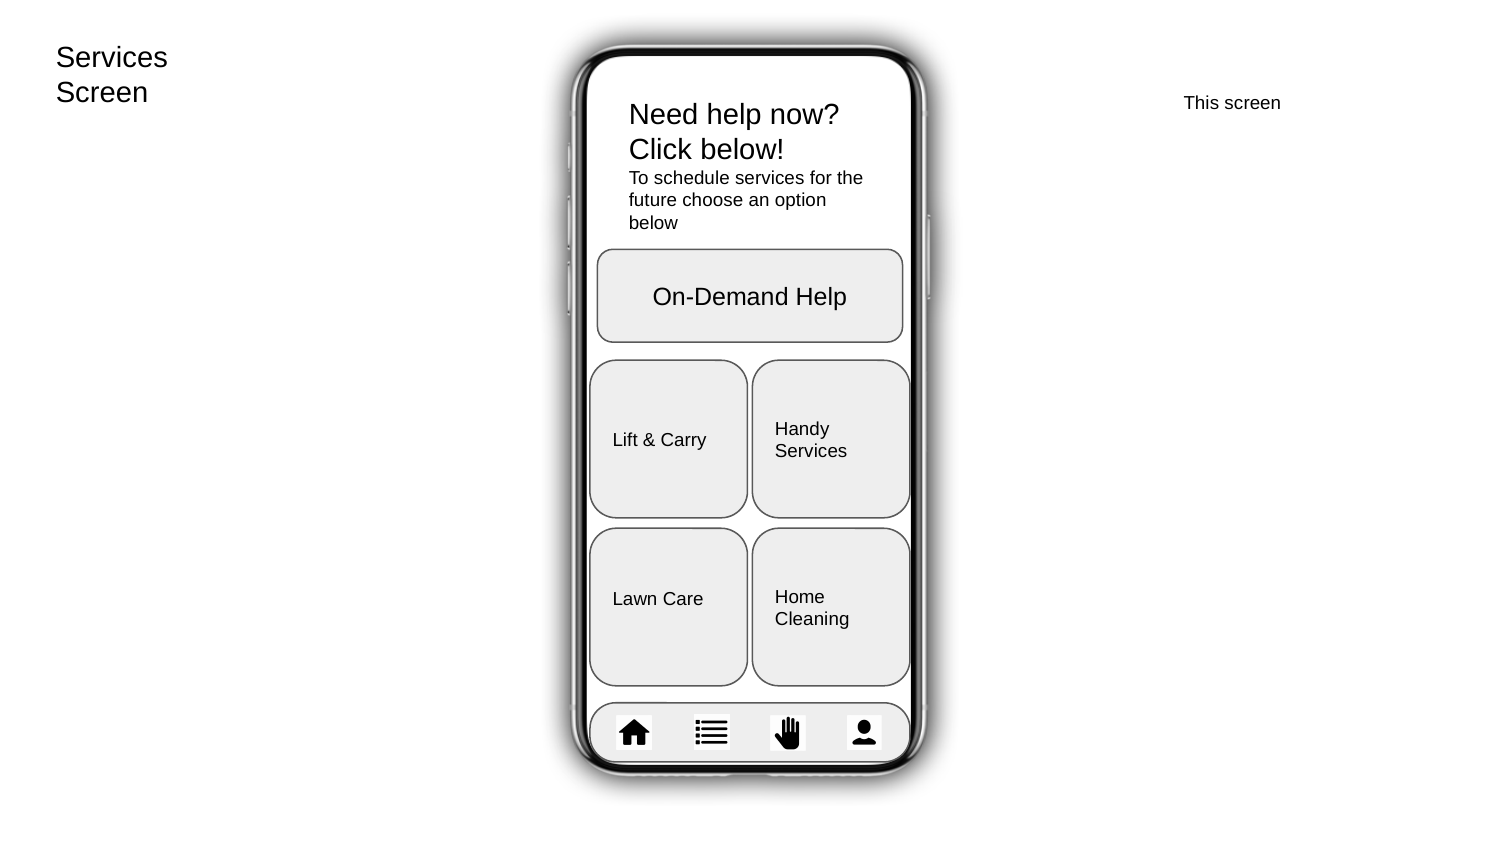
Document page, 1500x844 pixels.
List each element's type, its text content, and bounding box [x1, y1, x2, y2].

text_box Services Screen [40, 23, 246, 117]
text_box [589, 702, 911, 763]
picture [537, 13, 963, 808]
text_box This screen [1168, 75, 1374, 257]
